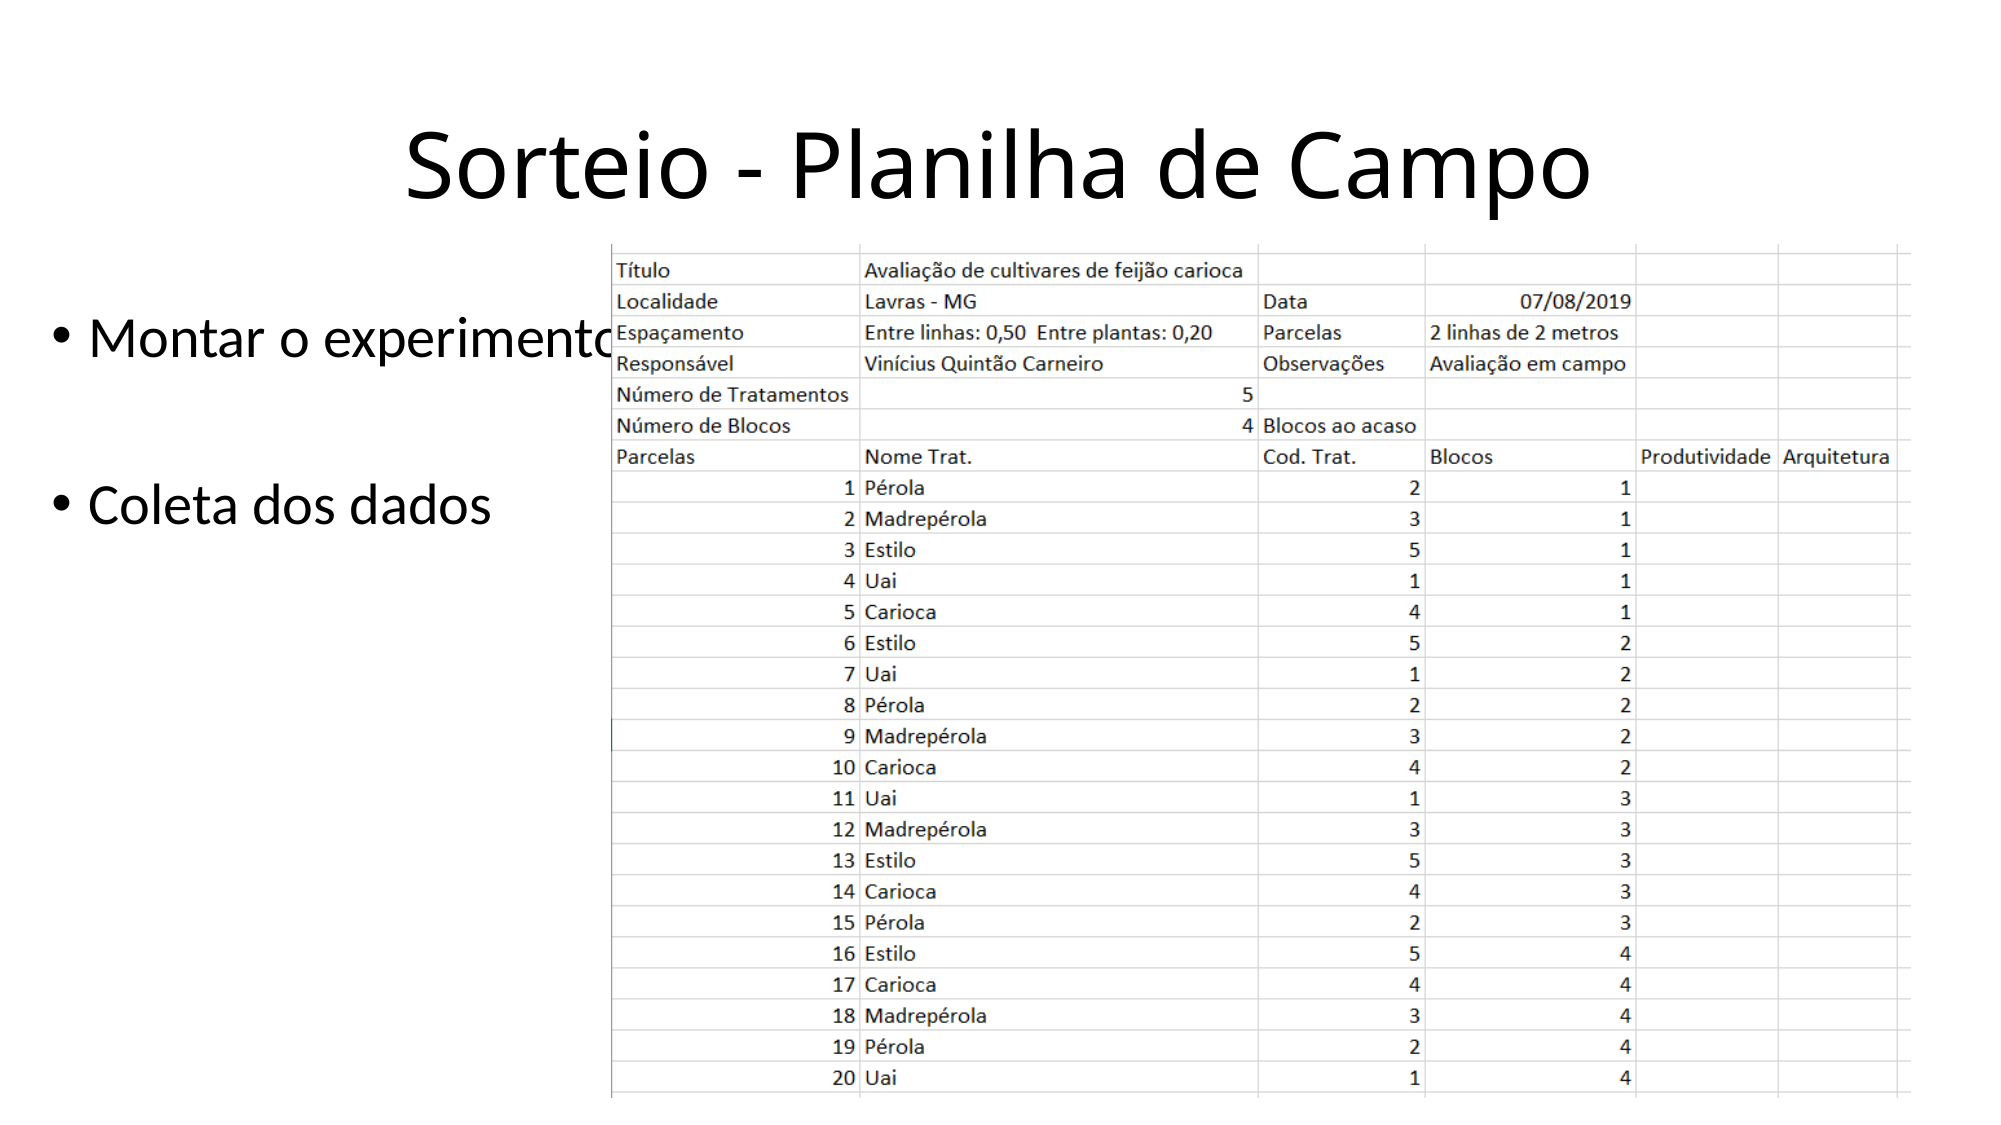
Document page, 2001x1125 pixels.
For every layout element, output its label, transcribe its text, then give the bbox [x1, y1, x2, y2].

list Montar o experimento Coleta dos dados [36, 299, 611, 1014]
picture [611, 244, 1911, 1098]
title Sorteio - Planilha de Campo [137, 59, 1863, 278]
